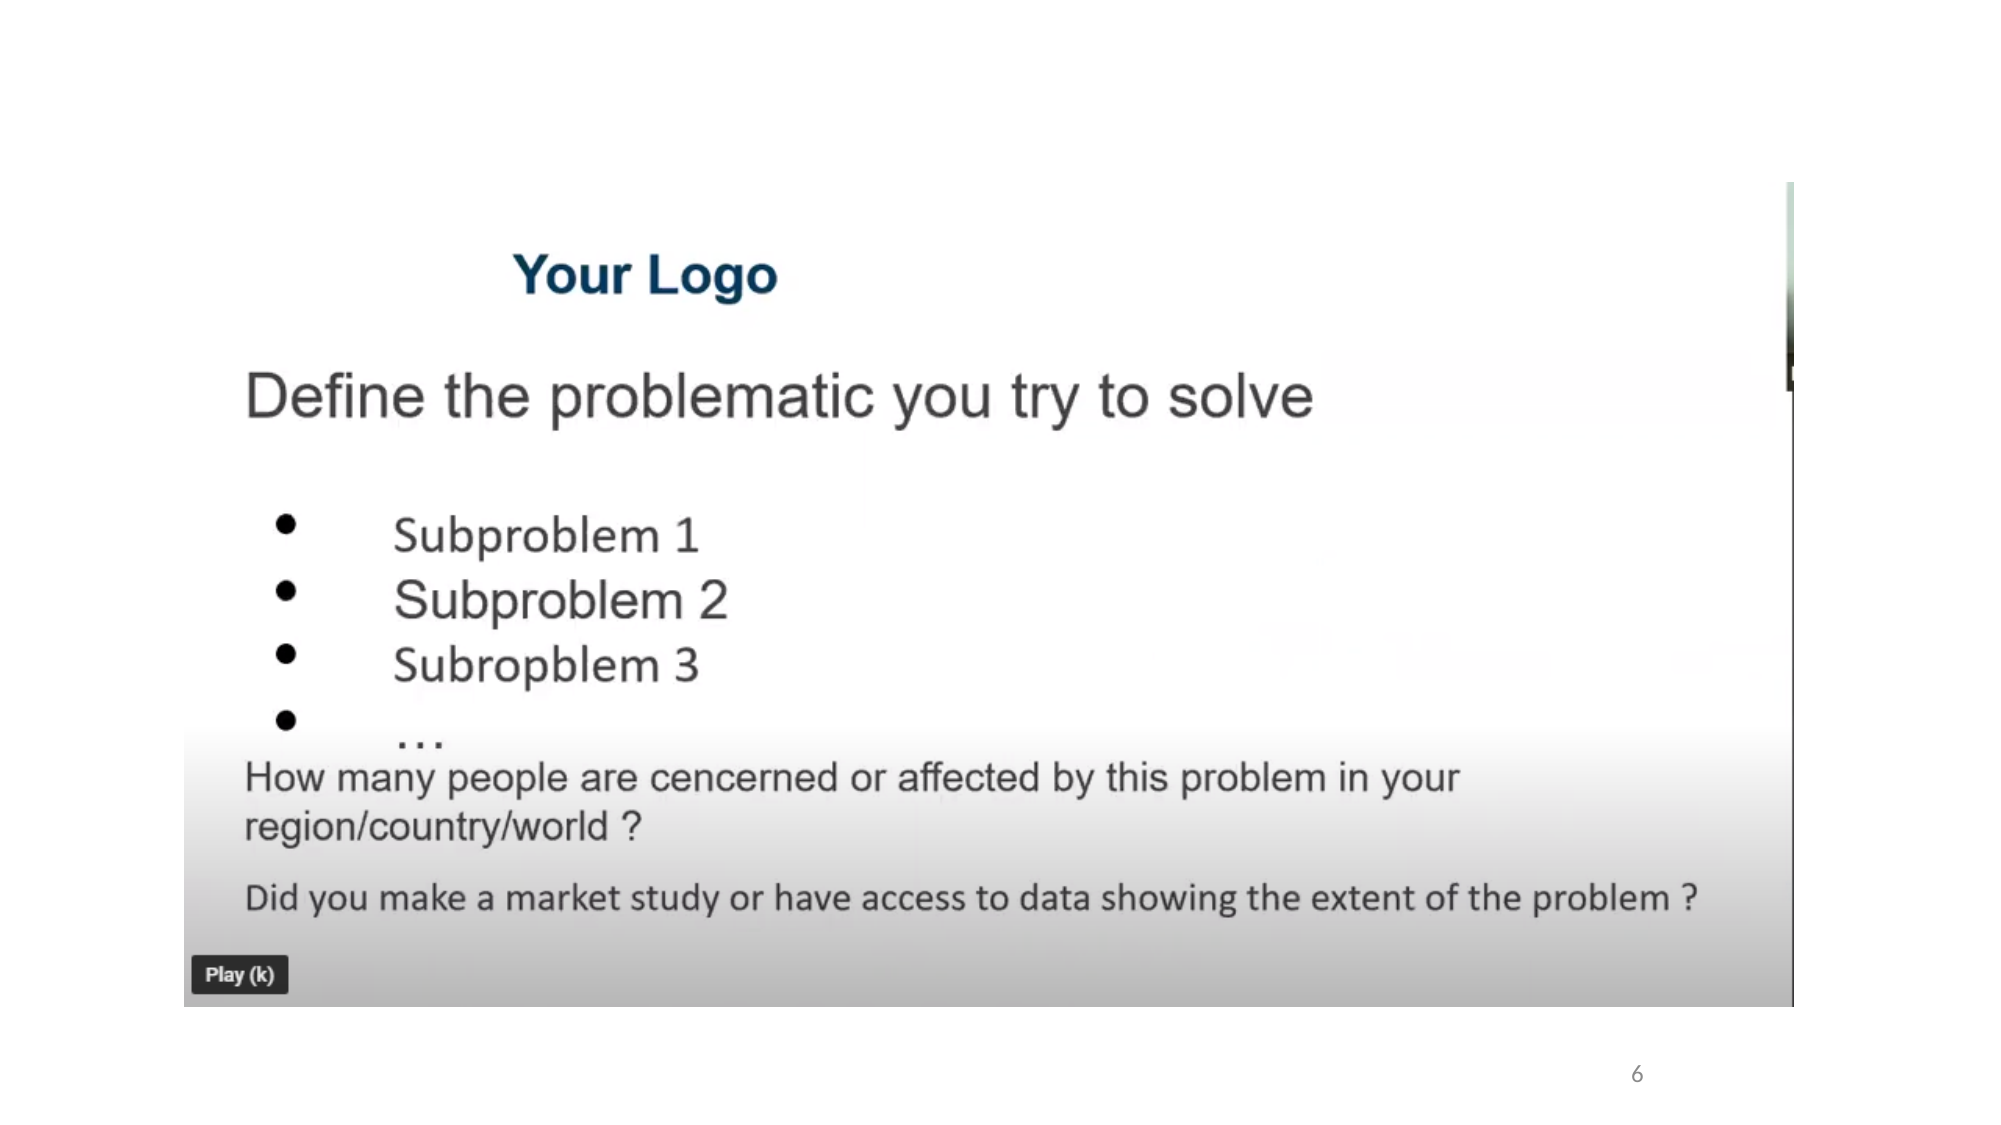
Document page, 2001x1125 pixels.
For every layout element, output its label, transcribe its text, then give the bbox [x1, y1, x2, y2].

slide_number 6 [1412, 1042, 1863, 1103]
picture [184, 182, 1794, 1007]
